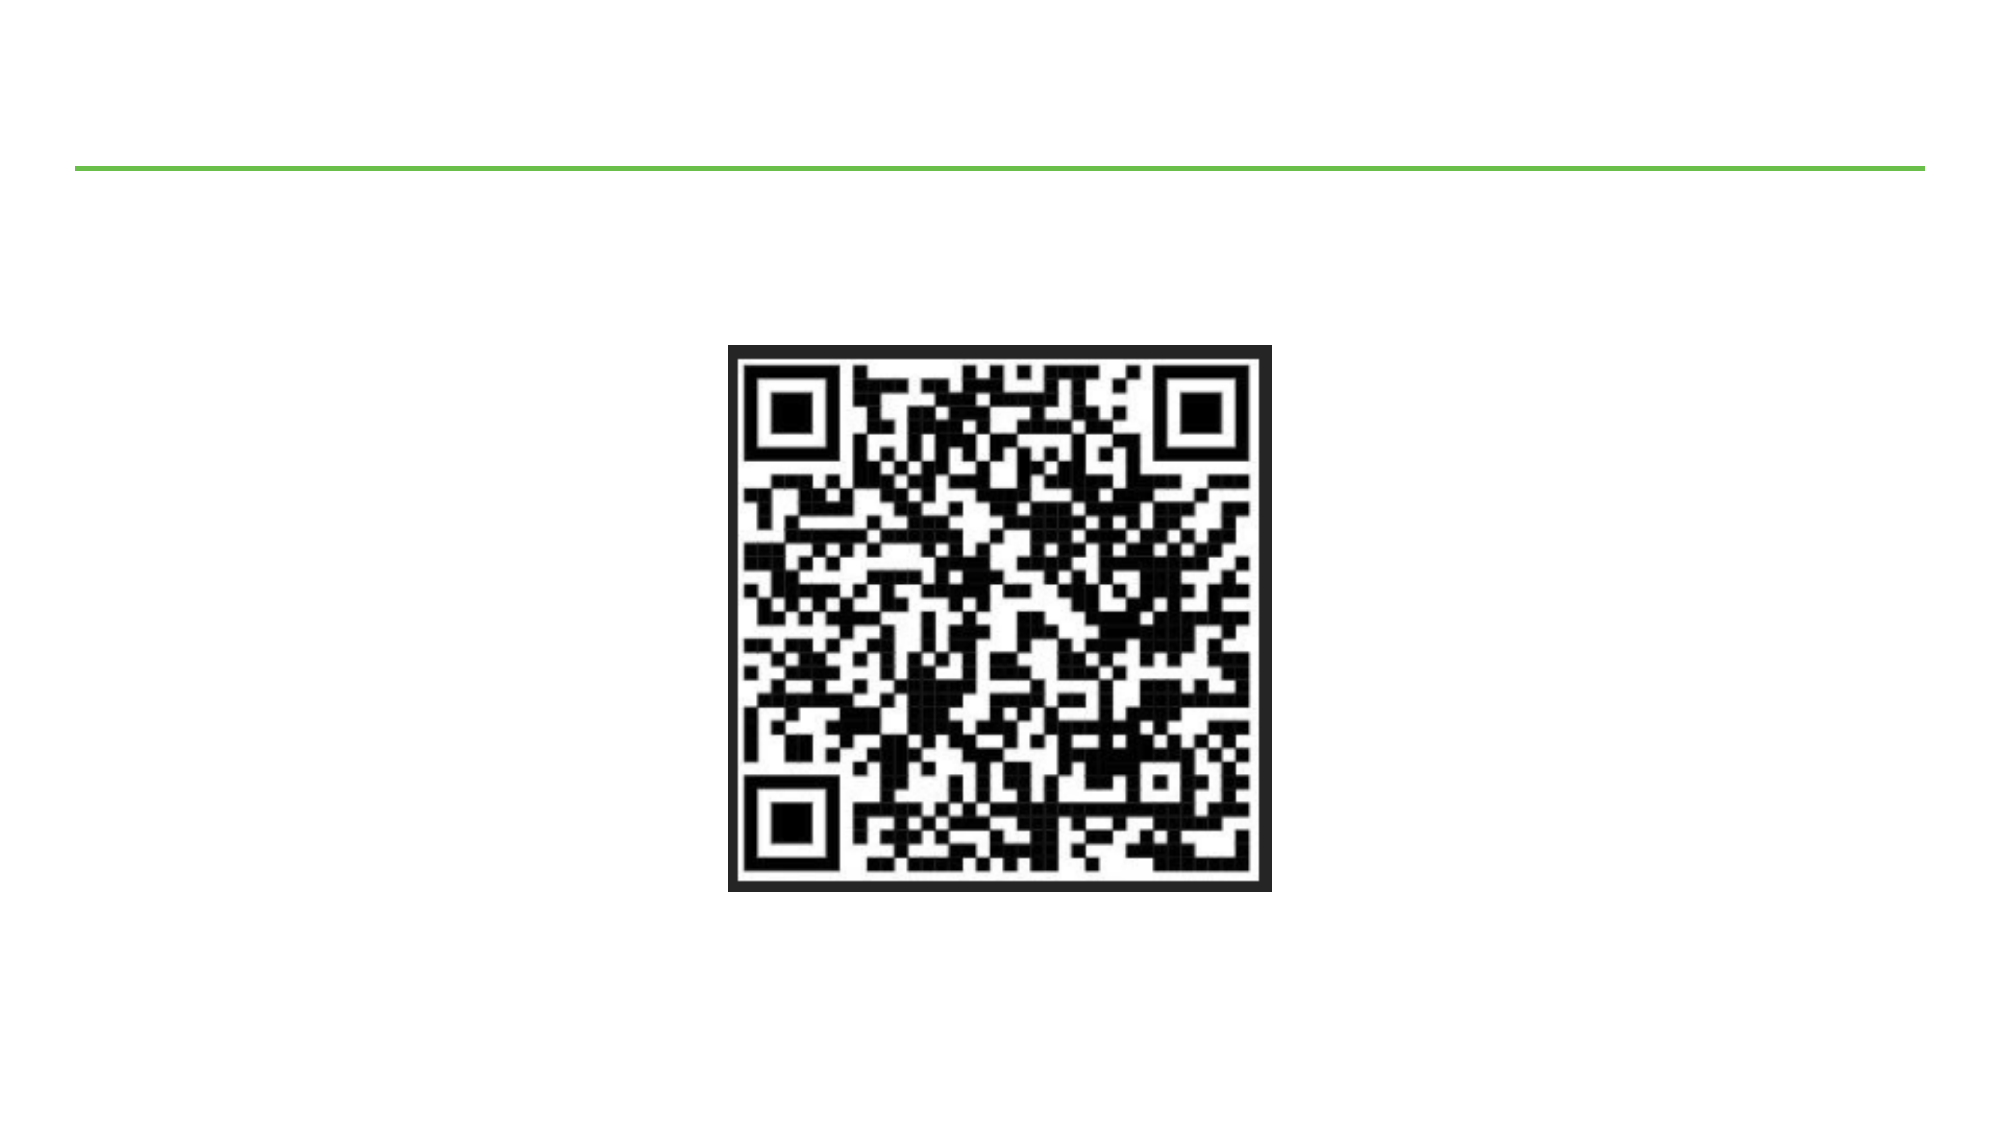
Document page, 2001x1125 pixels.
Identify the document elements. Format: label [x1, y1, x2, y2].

list [728, 345, 1272, 892]
